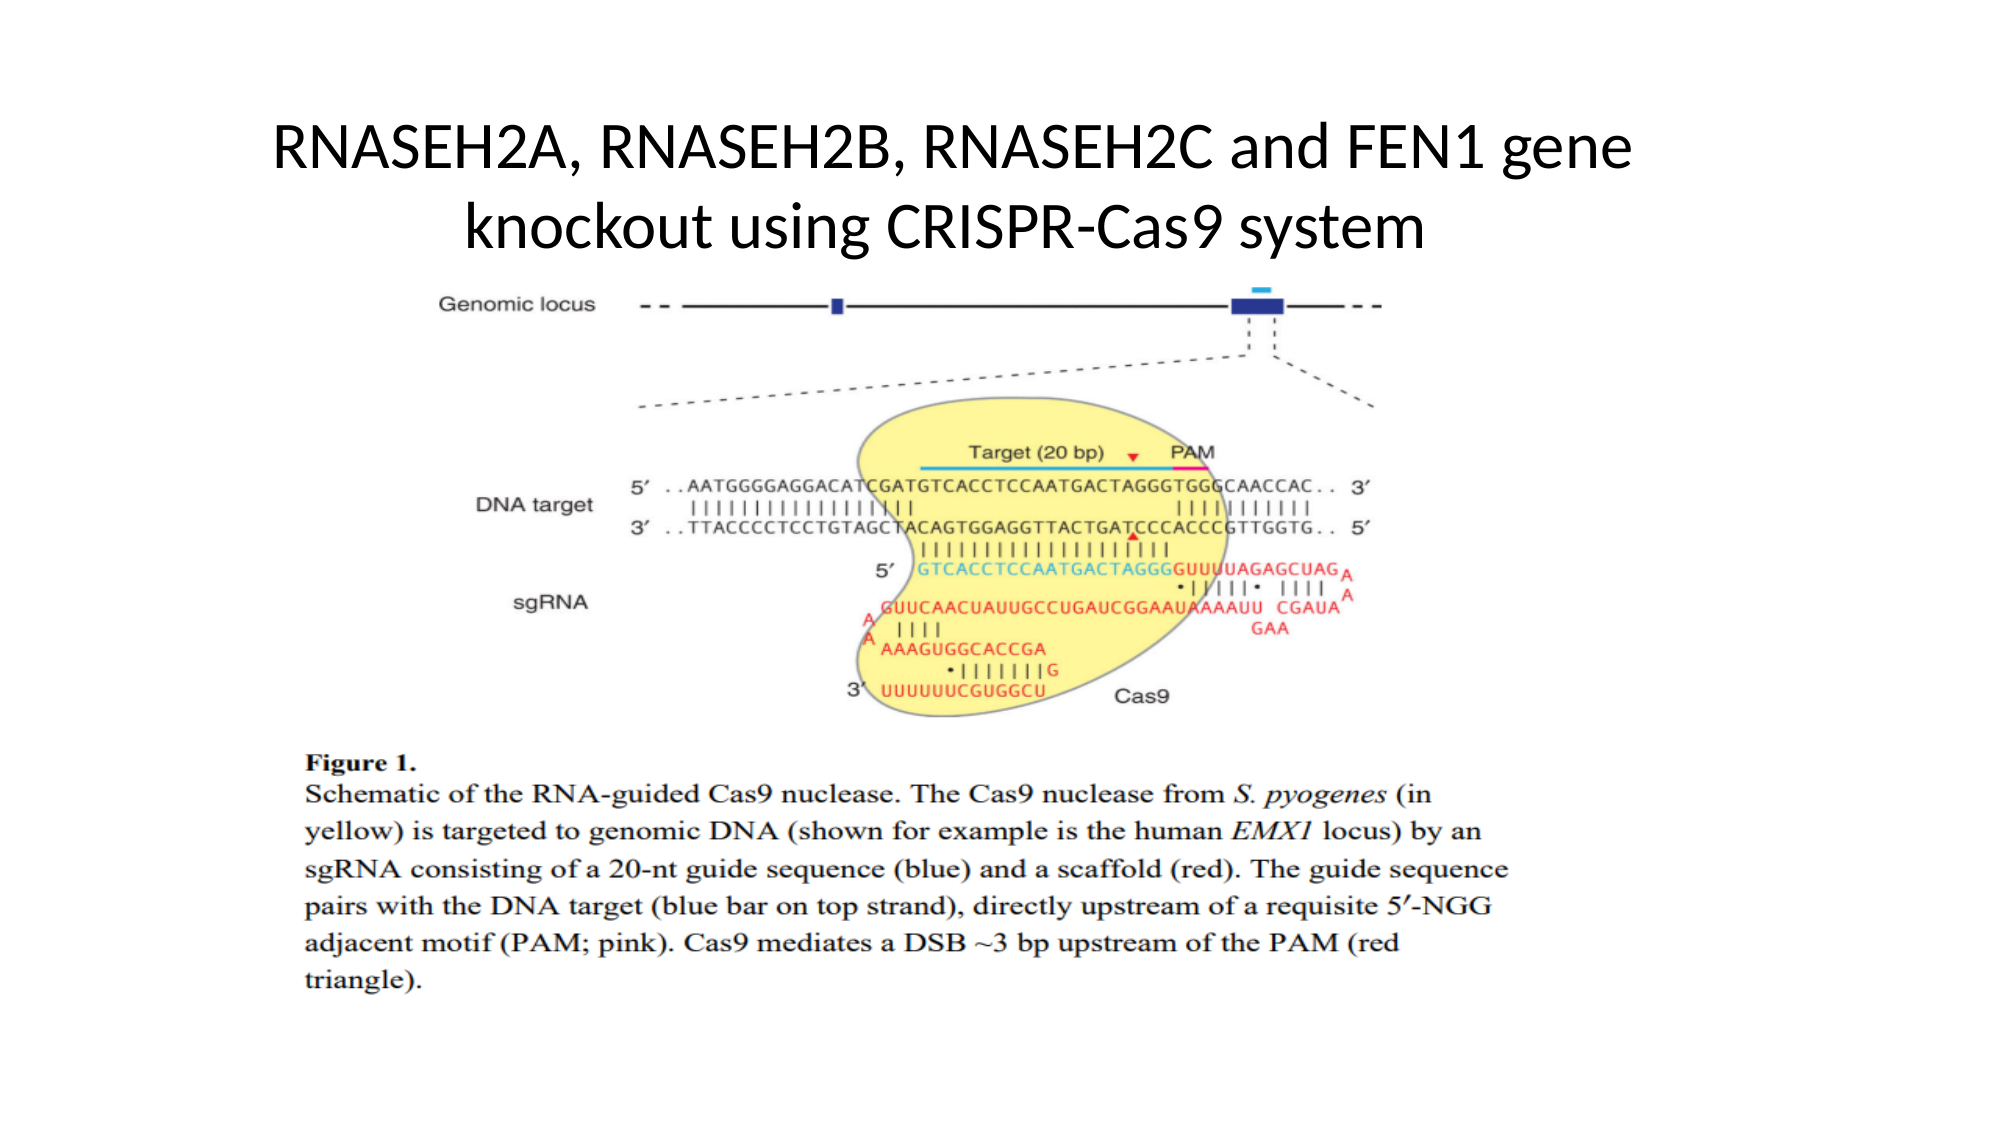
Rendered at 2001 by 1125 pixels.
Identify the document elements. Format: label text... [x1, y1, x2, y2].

text_box RNASEH2A, RNASEH2B, RNASEH2C and FEN1 gene knockout using CRISPR-Cas9 system [244, 94, 1663, 270]
picture [257, 279, 1663, 1017]
